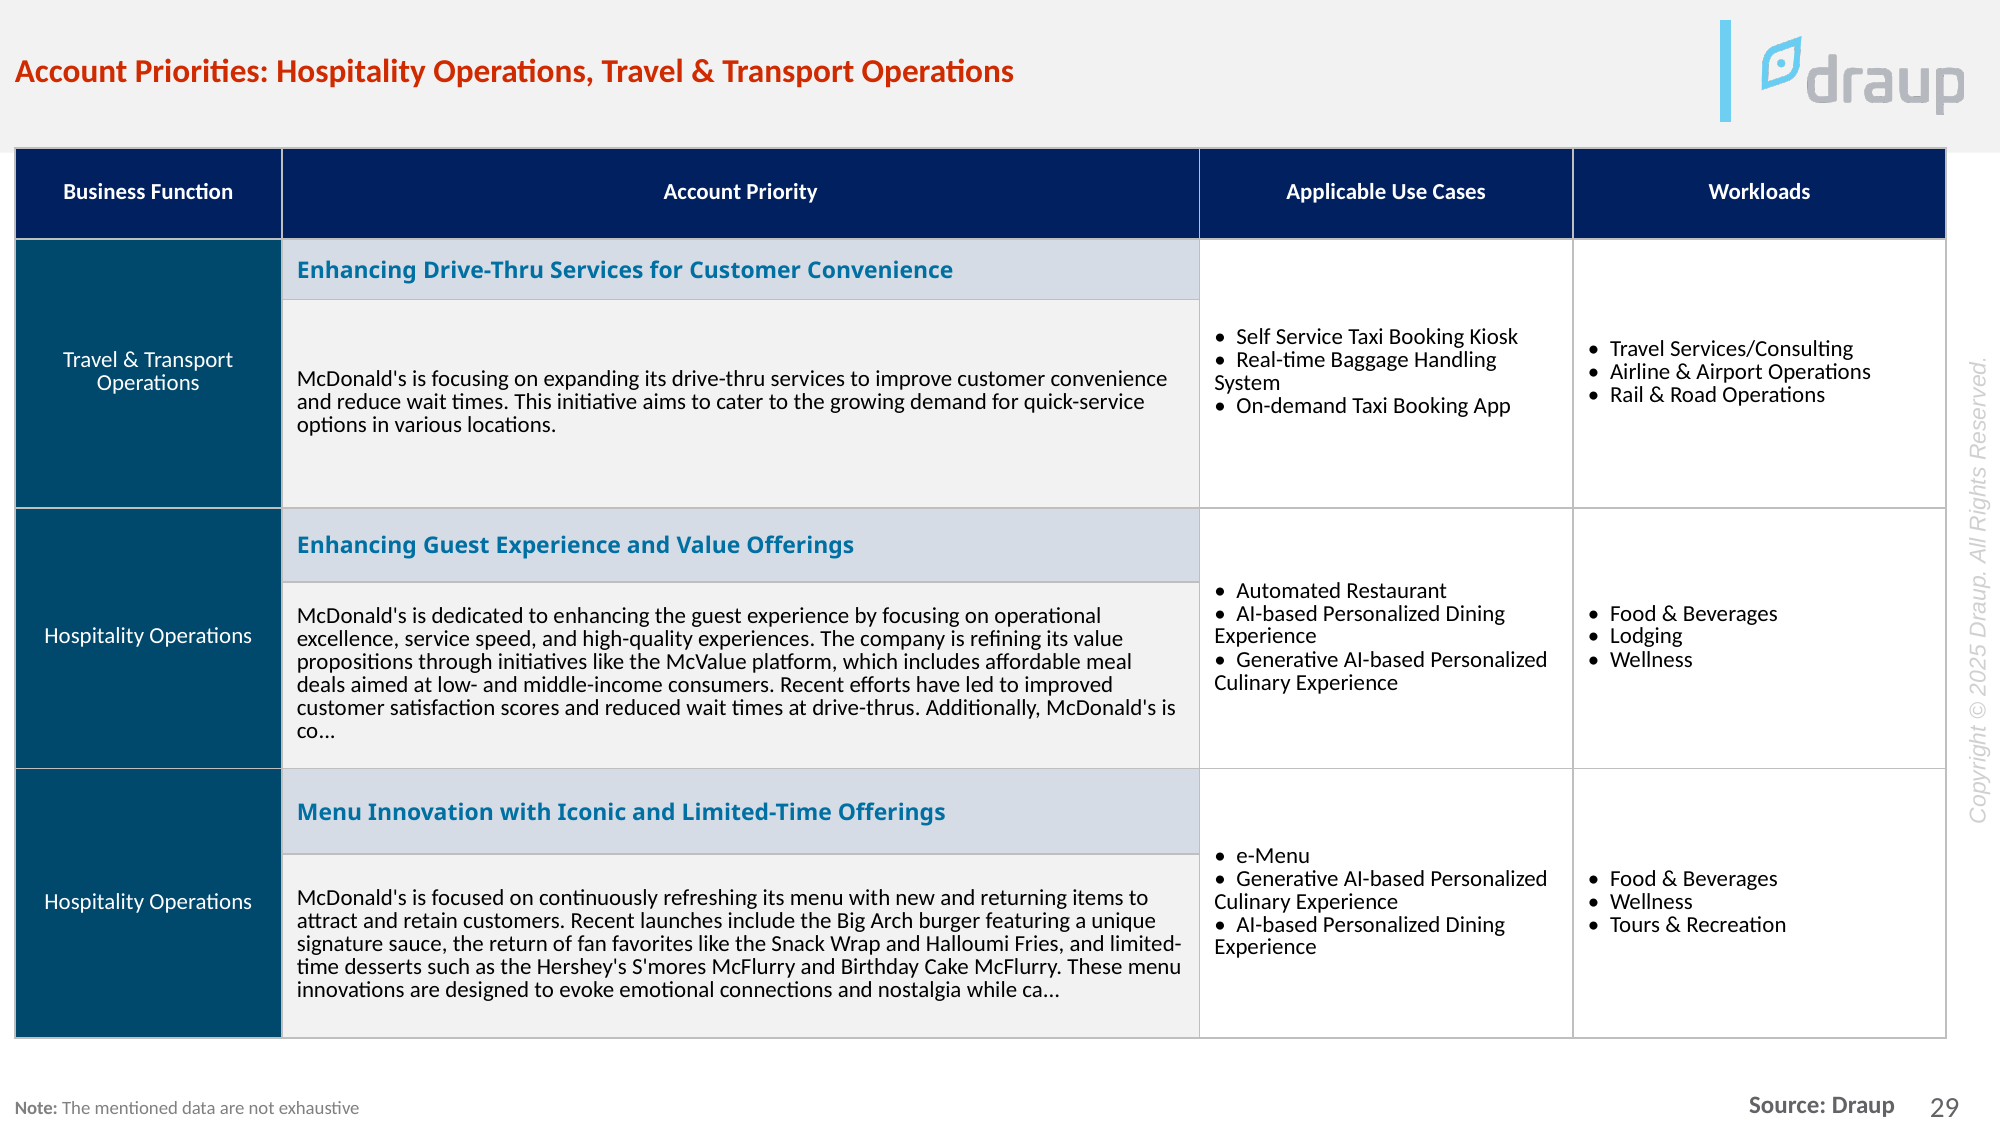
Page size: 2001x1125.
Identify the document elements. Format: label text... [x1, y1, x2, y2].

table_cell • Automated Restaurant • AI-based Personalized Dining Experience • Generative AI-based Personalized Culinary Experience [1200, 509, 1572, 768]
table_cell Menu Innovation with Iconic and Limited-Time Offerings [283, 769, 1199, 853]
table_header Workloads [1574, 149, 1945, 238]
table_cell Enhancing Guest Experience and Value Offerings [283, 509, 1199, 581]
table_cell • e-Menu • Generative AI-based Personalized Culinary Experience • AI-based Personalized Dining Experience [1200, 769, 1572, 1037]
table_header Business Function [16, 149, 281, 238]
table_cell Travel & Transport Operations [16, 240, 281, 507]
table_header Applicable Use Cases [1200, 149, 1572, 238]
table_header Account Priority [283, 149, 1199, 238]
table_cell Hospitality Operations [16, 509, 281, 768]
table_cell • Food & Beverages • Wellness • Tours & Recreation [1574, 769, 1945, 1037]
table_cell Hospitality Operations [16, 769, 281, 1037]
table_cell McDonald's is focused on continuously refreshing its menu with new and returning items to attract and retain customers. Recent launches include the Big Arch burger featuring a unique signature sauce, the return of fan favorites like the Snack Wrap and Halloumi Fries, and limited-time desserts such as the Hershey's S'mores McFlurry and Birthday Cake McFlurry. These menu innovations are designed to evoke emotional connections and nostalgia while ca... [283, 855, 1199, 1037]
table_cell • Self Service Taxi Booking Kiosk • Real-time Baggage Handling System • On-demand Taxi Booking App [1200, 240, 1572, 507]
table_cell Enhancing Drive-Thru Services for Customer Convenience [283, 240, 1199, 299]
table_cell McDonald's is dedicated to enhancing the guest experience by focusing on operational excellence, service speed, and high-quality experiences. The company is refining its value propositions through initiatives like the McValue platform, which includes affordable meal deals aimed at low- and middle-income consumers. Recent efforts have led to improved customer satisfaction scores and reduced wait times at drive-thrus. Additionally, McDonald's is co... [283, 583, 1199, 768]
text_box Account Priorities: Hospitality Operations, Travel & Transport Operations [0, 3, 1701, 144]
table_cell McDonald's is focusing on expanding its drive-thru services to improve customer convenience and reduce wait times. This initiative aims to cater to the growing demand for quick-service options in various locations. [283, 300, 1199, 507]
text_box Note: The mentioned data are not exhaustive [0, 1088, 1080, 1125]
table_cell • Travel Services/Consulting • Airline & Airport Operations • Rail & Road Operations [1574, 240, 1945, 507]
table_cell • Food & Beverages • Lodging • Wellness [1574, 509, 1945, 768]
